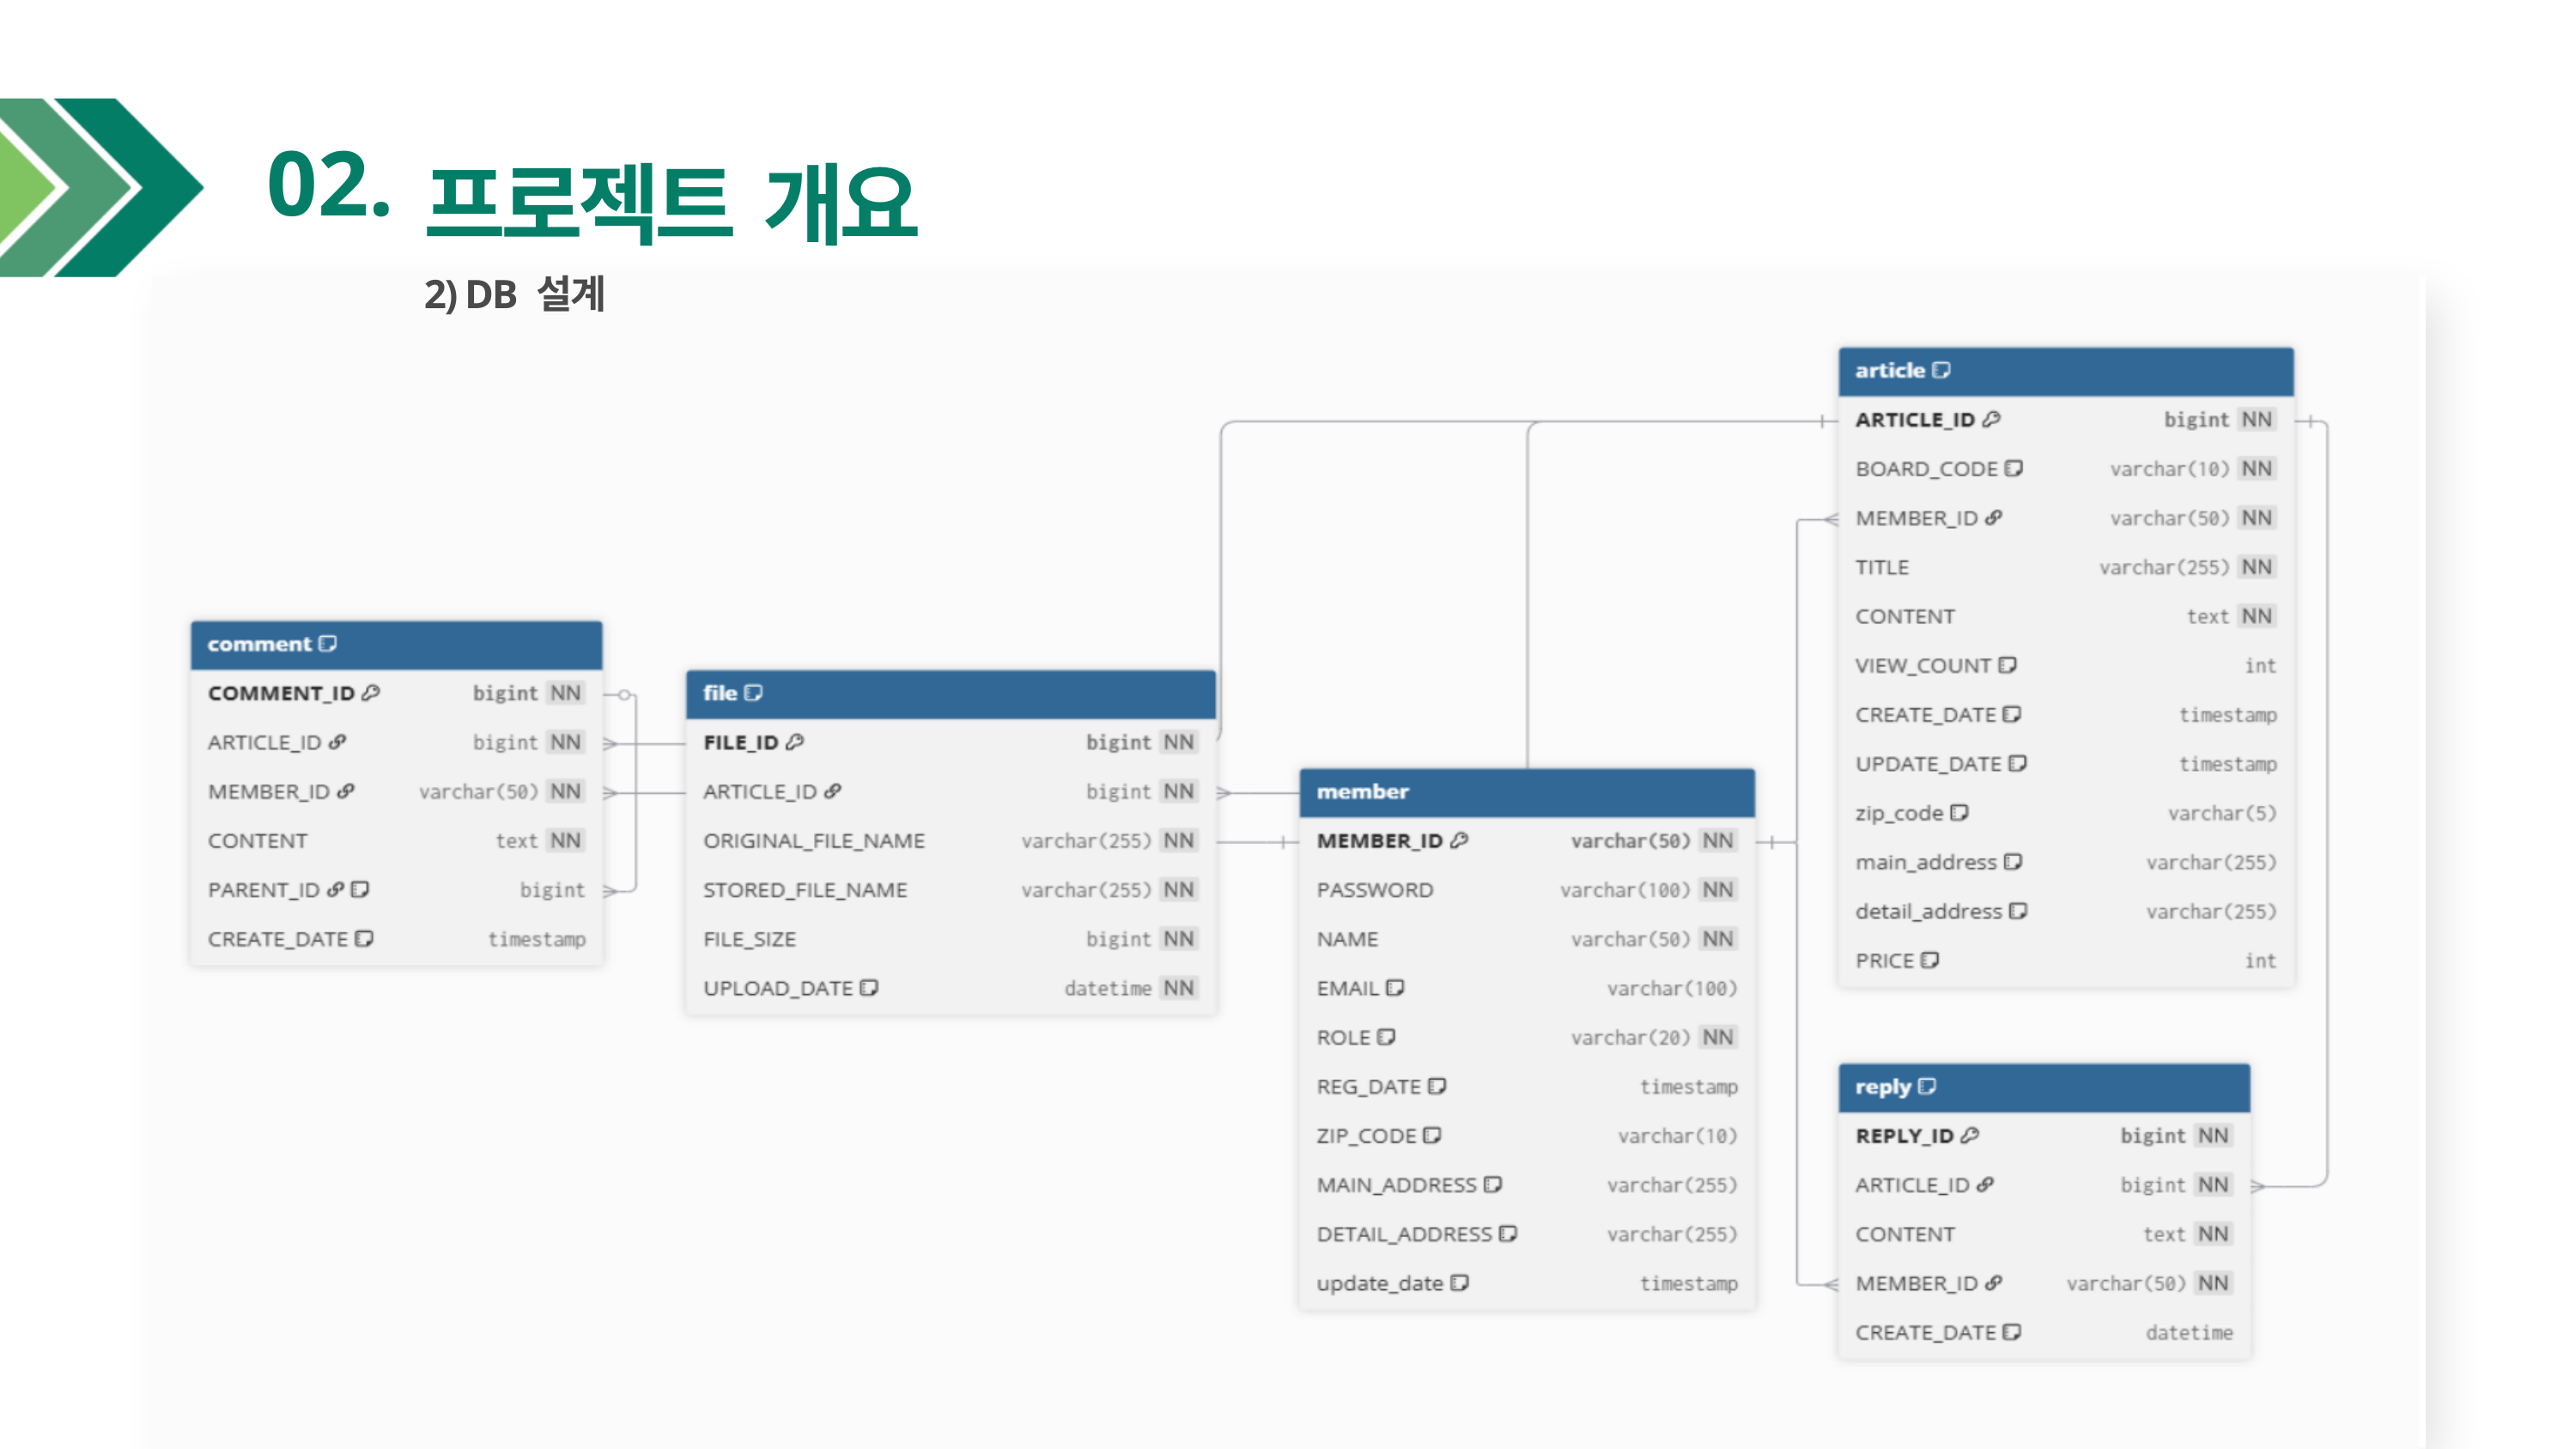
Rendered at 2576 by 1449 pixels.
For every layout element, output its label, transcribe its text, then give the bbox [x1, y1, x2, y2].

text_box 2) DB 설계 [423, 268, 2127, 275]
picture [0, 99, 2427, 1449]
text_box 프로젝트 개요 [423, 123, 1058, 249]
text_box 02. [266, 124, 422, 251]
